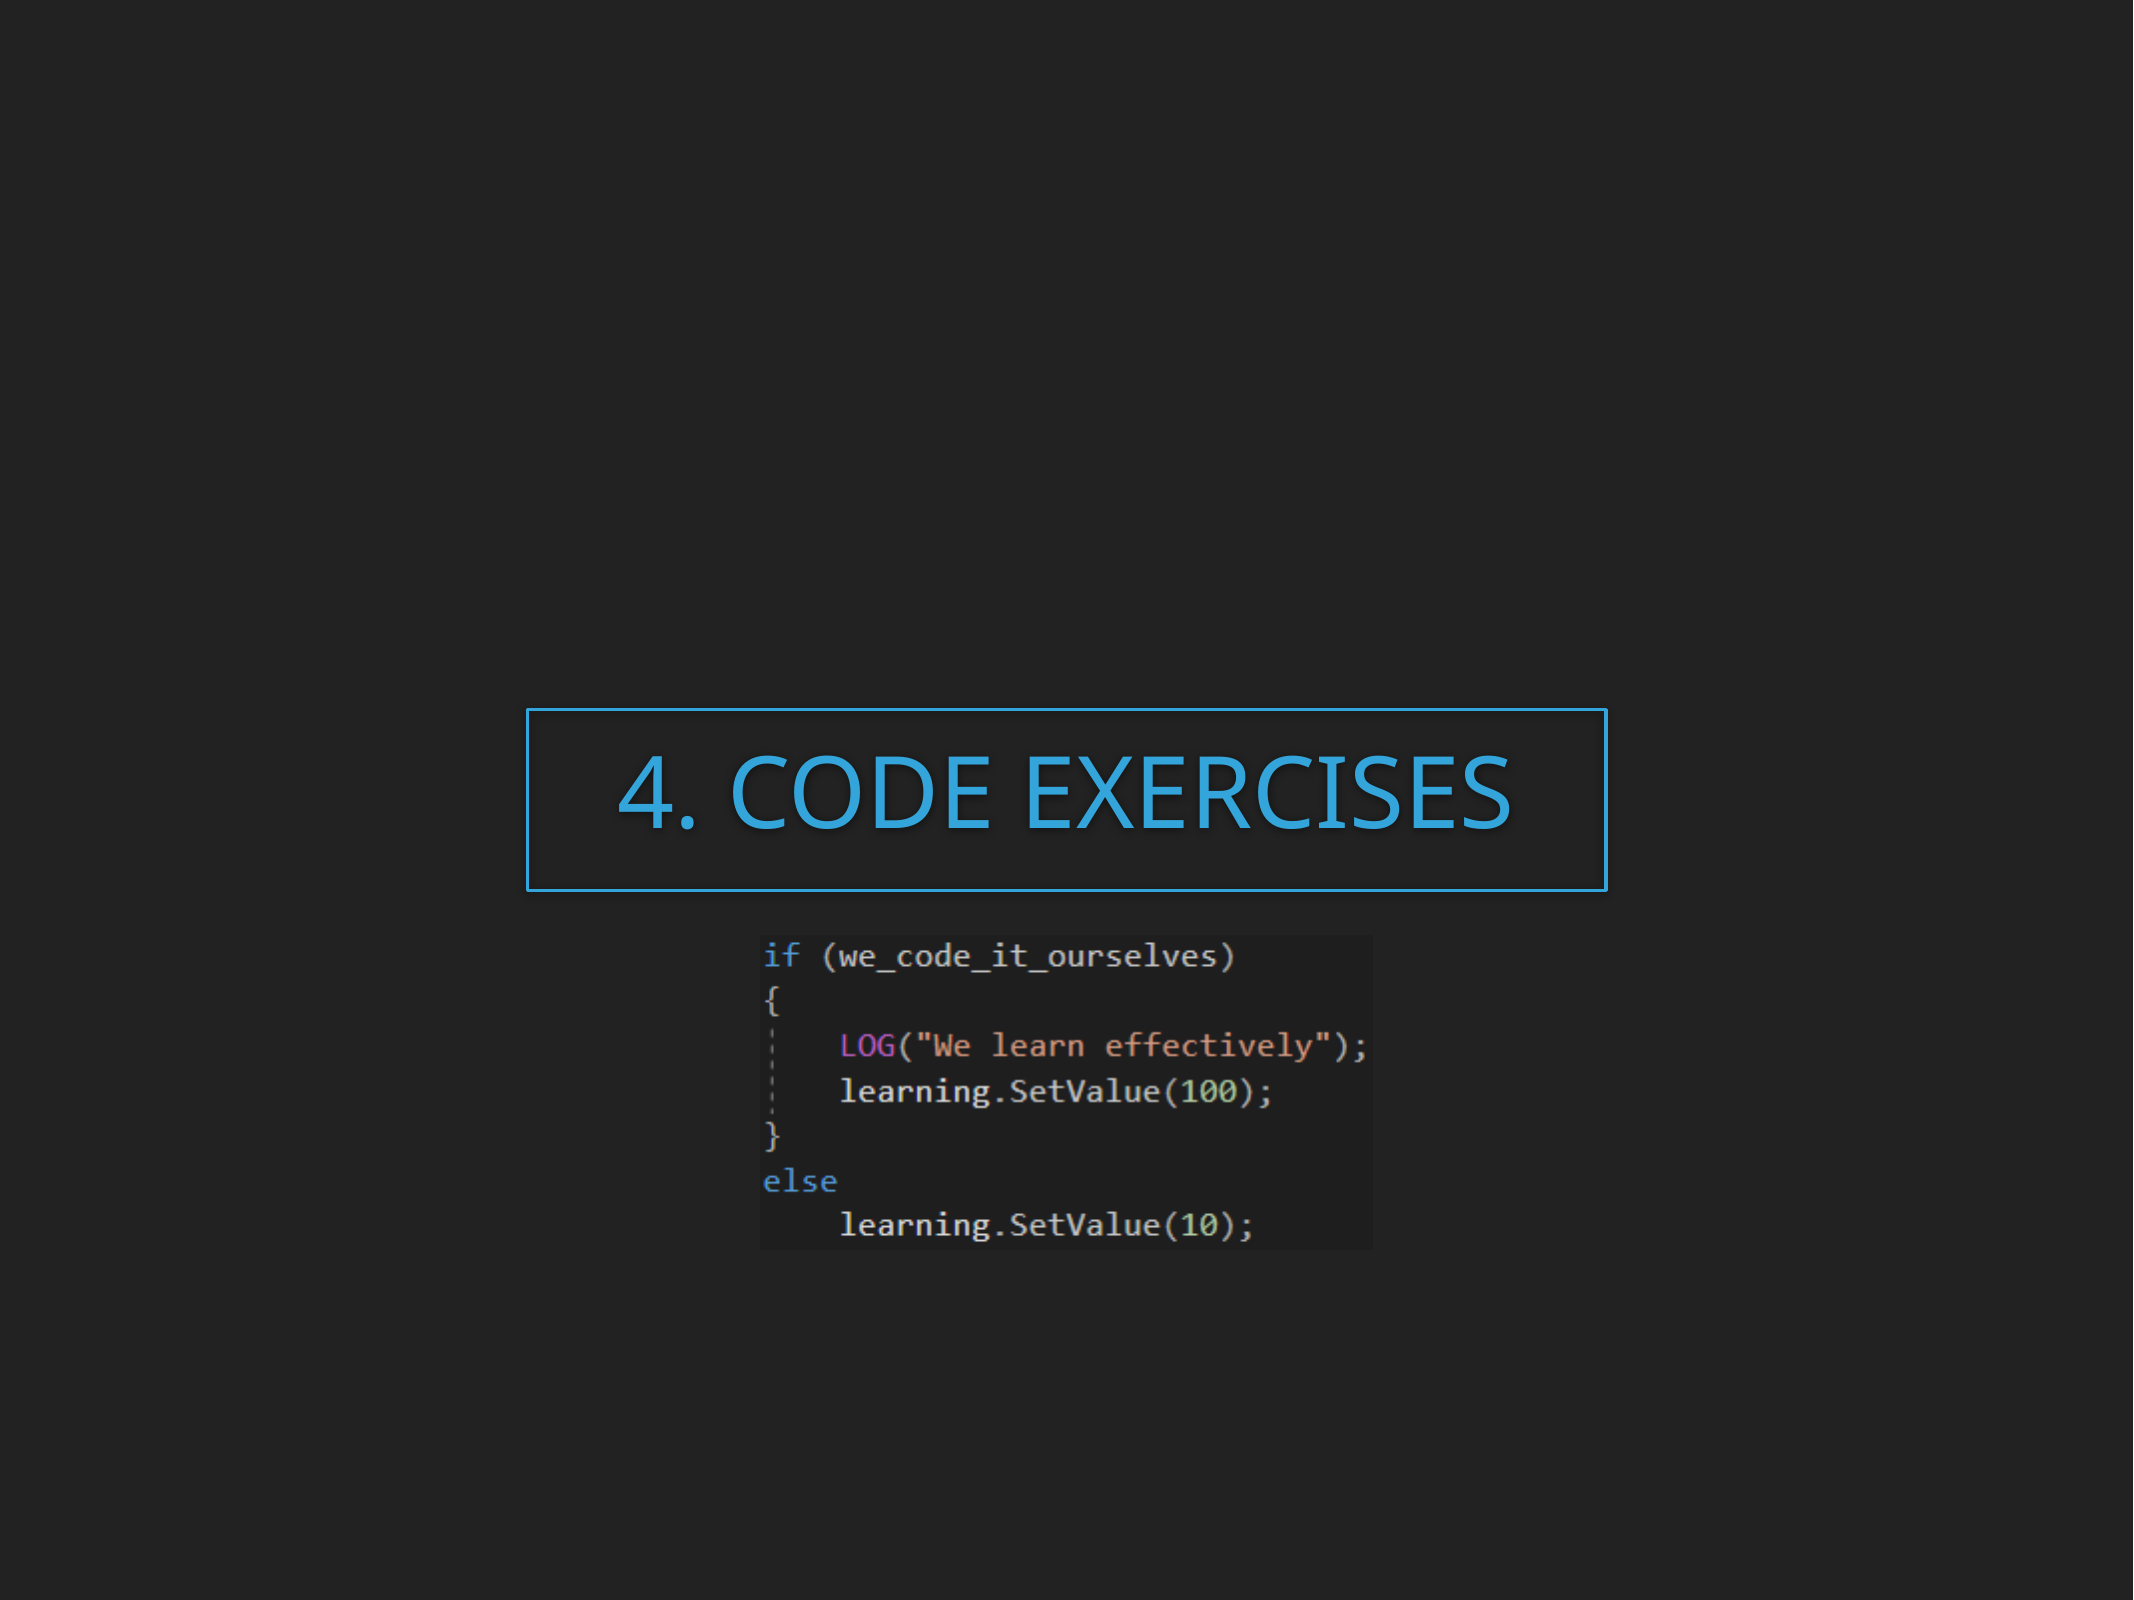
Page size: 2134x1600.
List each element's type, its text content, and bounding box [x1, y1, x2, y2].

picture [760, 934, 1373, 1251]
title 4. CODE EXERCISES [527, 709, 1607, 891]
